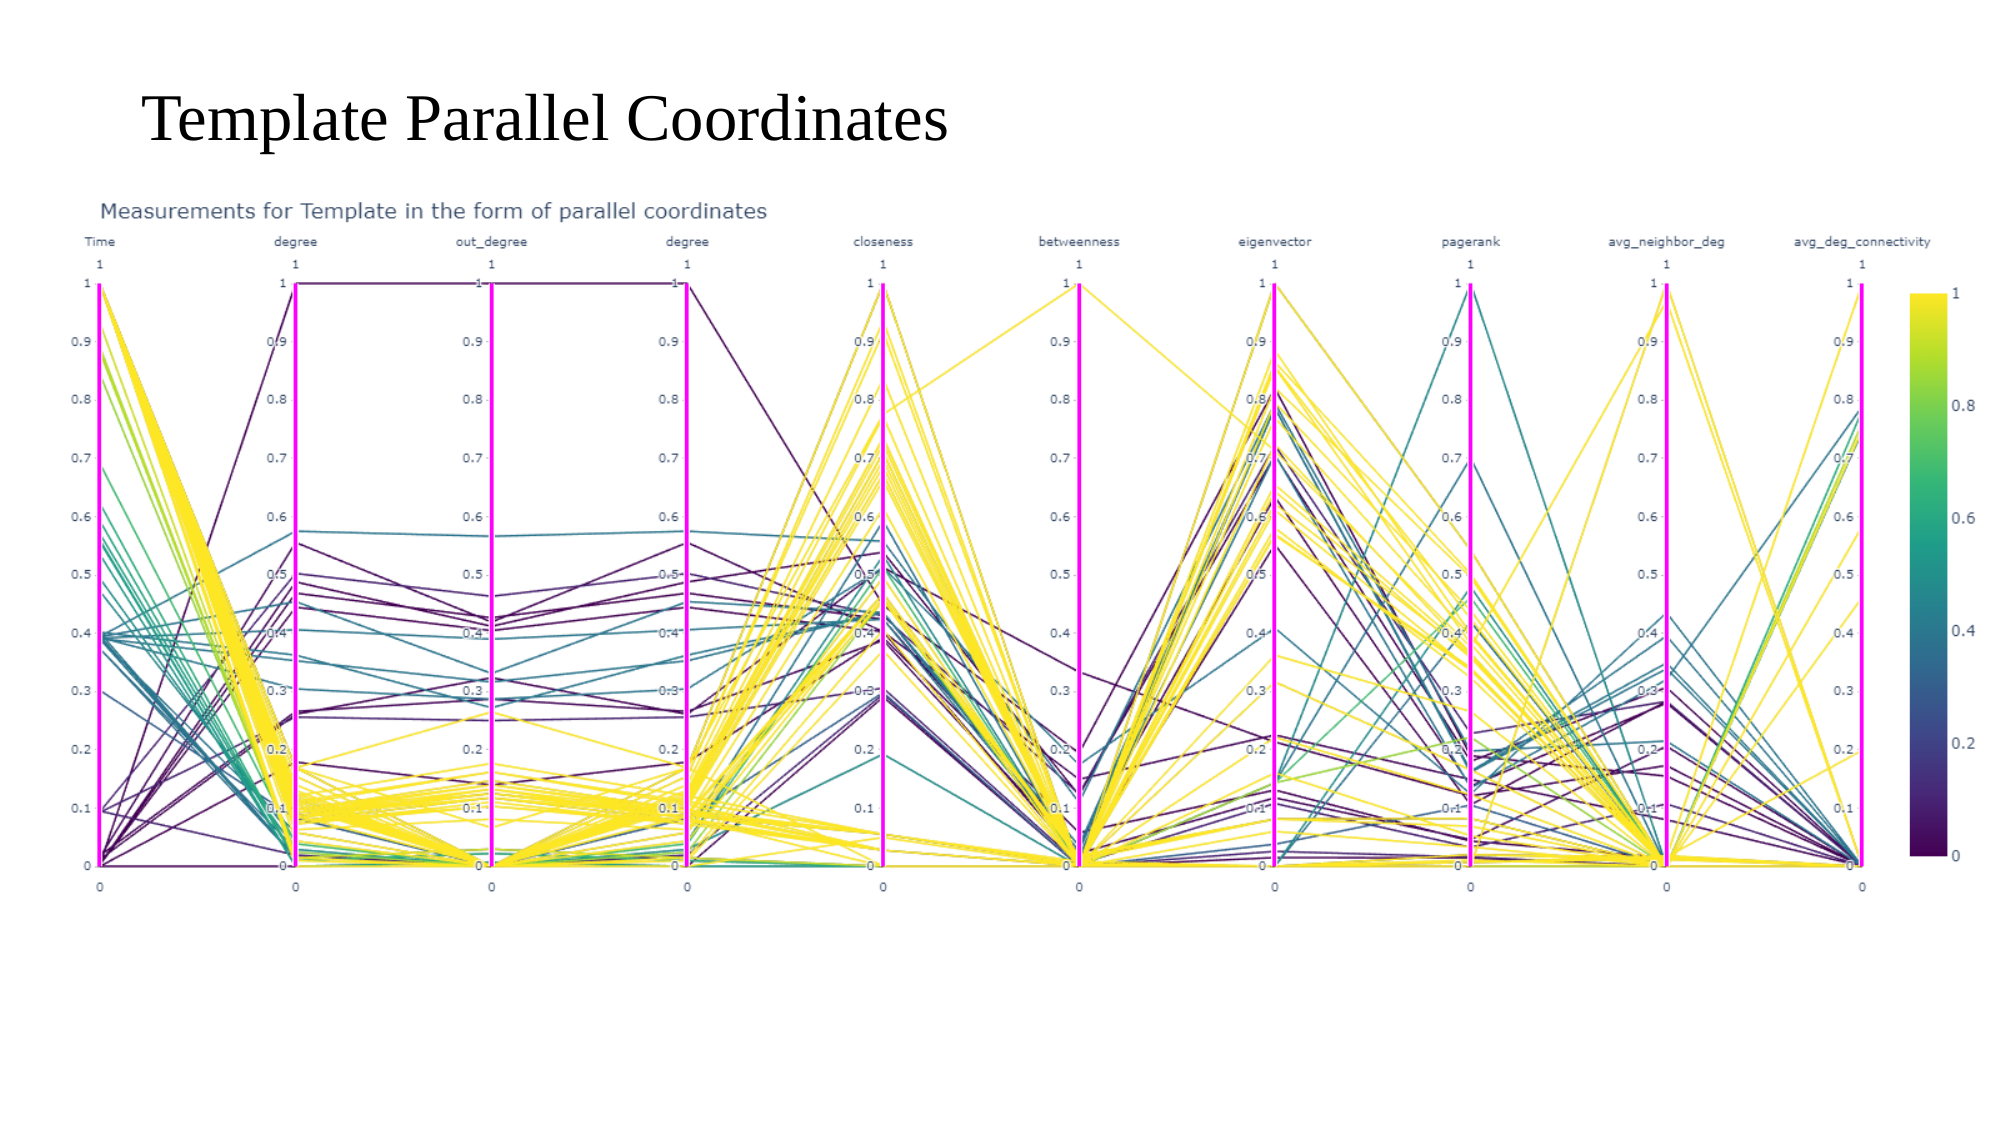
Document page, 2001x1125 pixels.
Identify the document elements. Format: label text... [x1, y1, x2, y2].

text_box Template Parallel Coordinates [127, 66, 966, 156]
picture [0, 156, 2000, 969]
